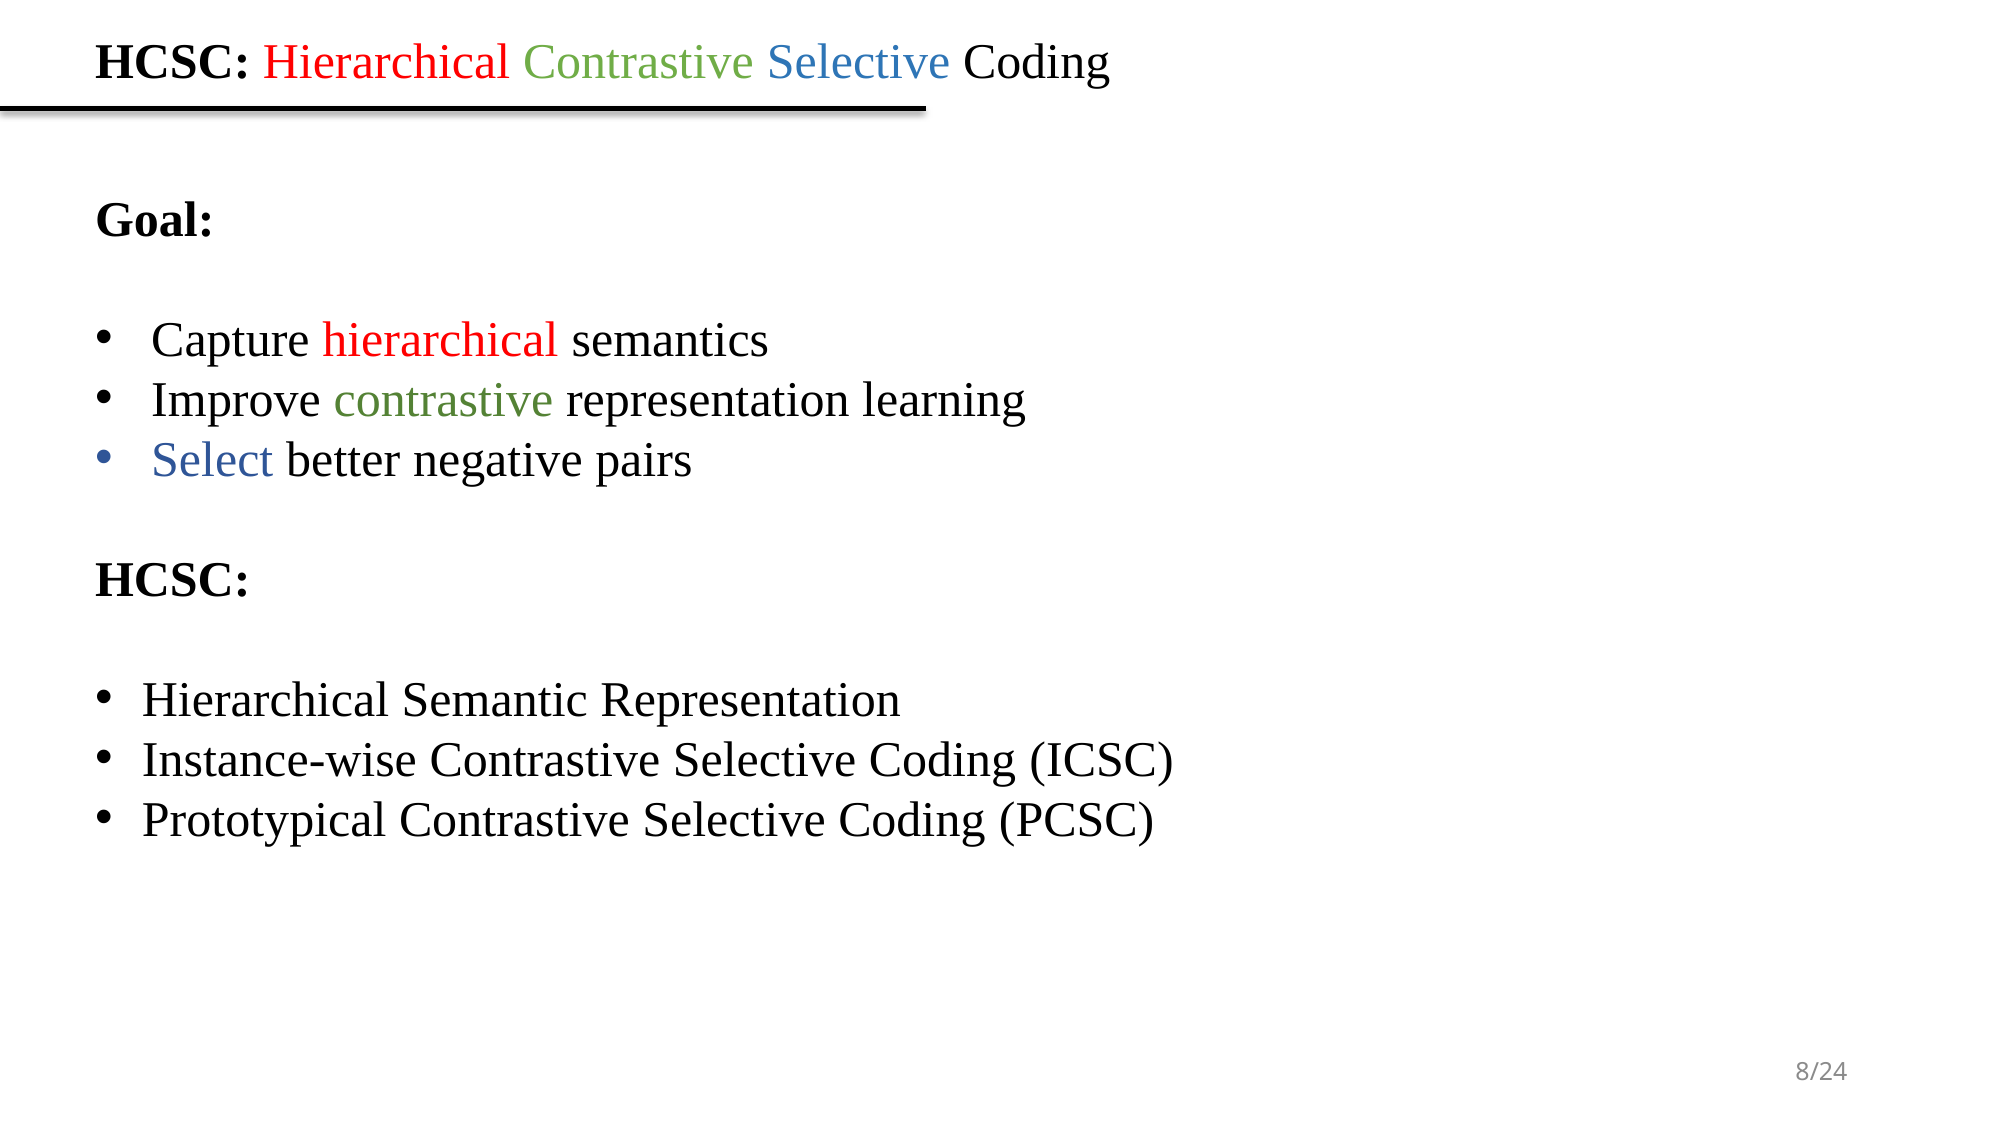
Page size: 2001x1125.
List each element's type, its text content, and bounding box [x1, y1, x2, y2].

text_box HCSC: Hierarchical Contrastive Selective Coding [80, 21, 1264, 96]
text_box Goal: Capture hierarchical semantics Improve contrastive representation learning Select better negative pairs HCSC: Hierarchical Semantic Representation Instance-wise Contrastive Selective Coding (ICSC) Prototypical Contrastive Selective Coding (PCSC) [80, 179, 1864, 854]
slide_number 8/24 [1412, 1042, 1863, 1103]
